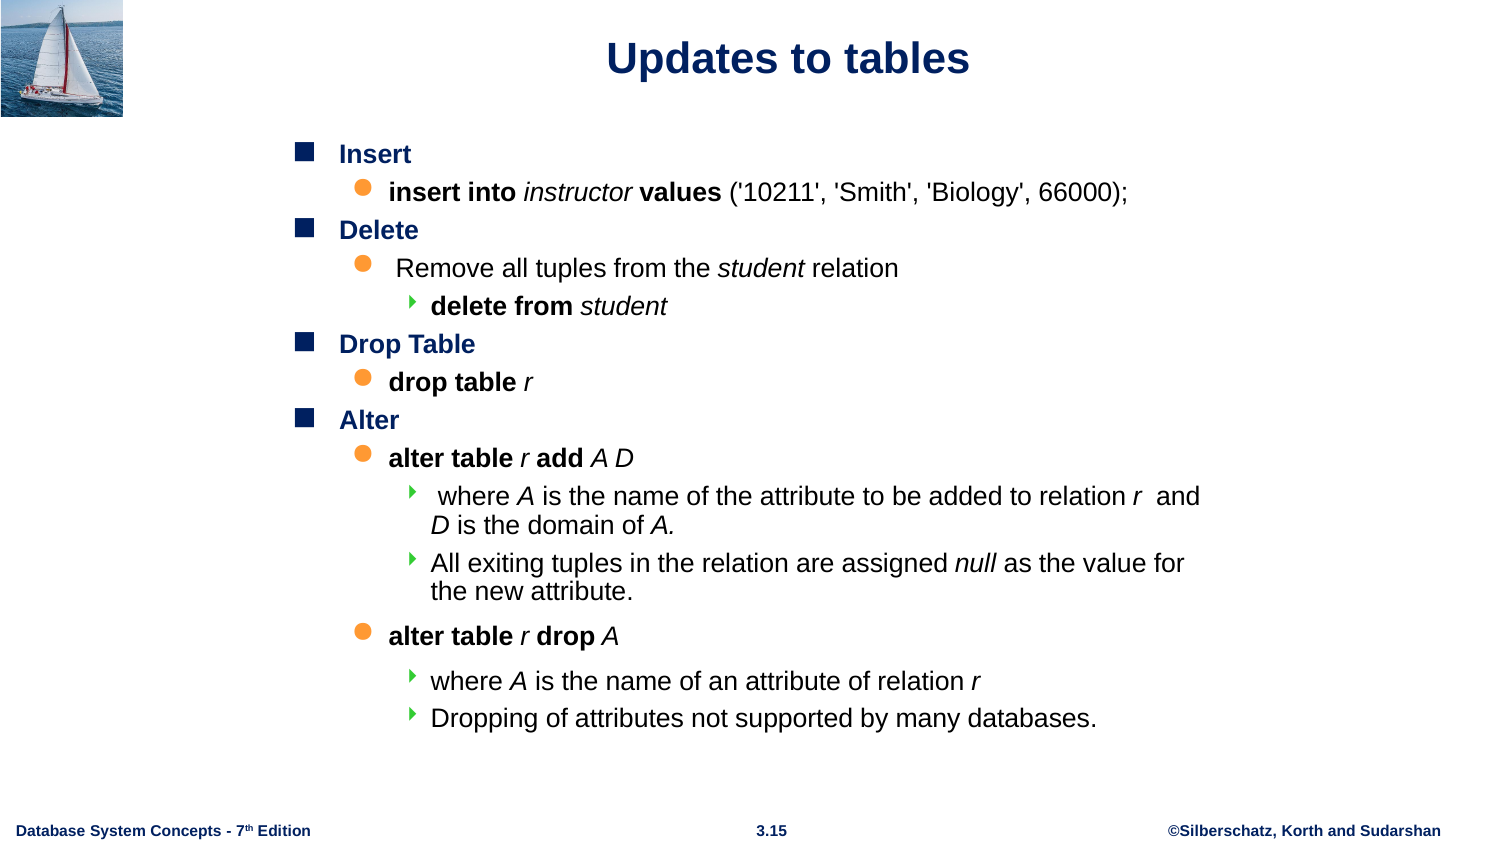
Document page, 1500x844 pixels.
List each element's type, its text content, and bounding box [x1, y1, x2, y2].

list Insert insert into instructor values ('10211', 'Smith', 'Biology', 66000); Delete Remove all tuples from the student relation delete from student Drop Table drop table r Alter alter table r add A D where A is the name of the attribute to be added to relation r and D is the domain of A. All exiting tuples in the relation are assigned null as the value for the new attribute. alter table r drop A where A is the name of an attribute of relation r Dropping of attributes not supported by many databases. [282, 133, 1231, 769]
title Updates to tables [125, 14, 1452, 90]
picture [0, 0, 123, 117]
